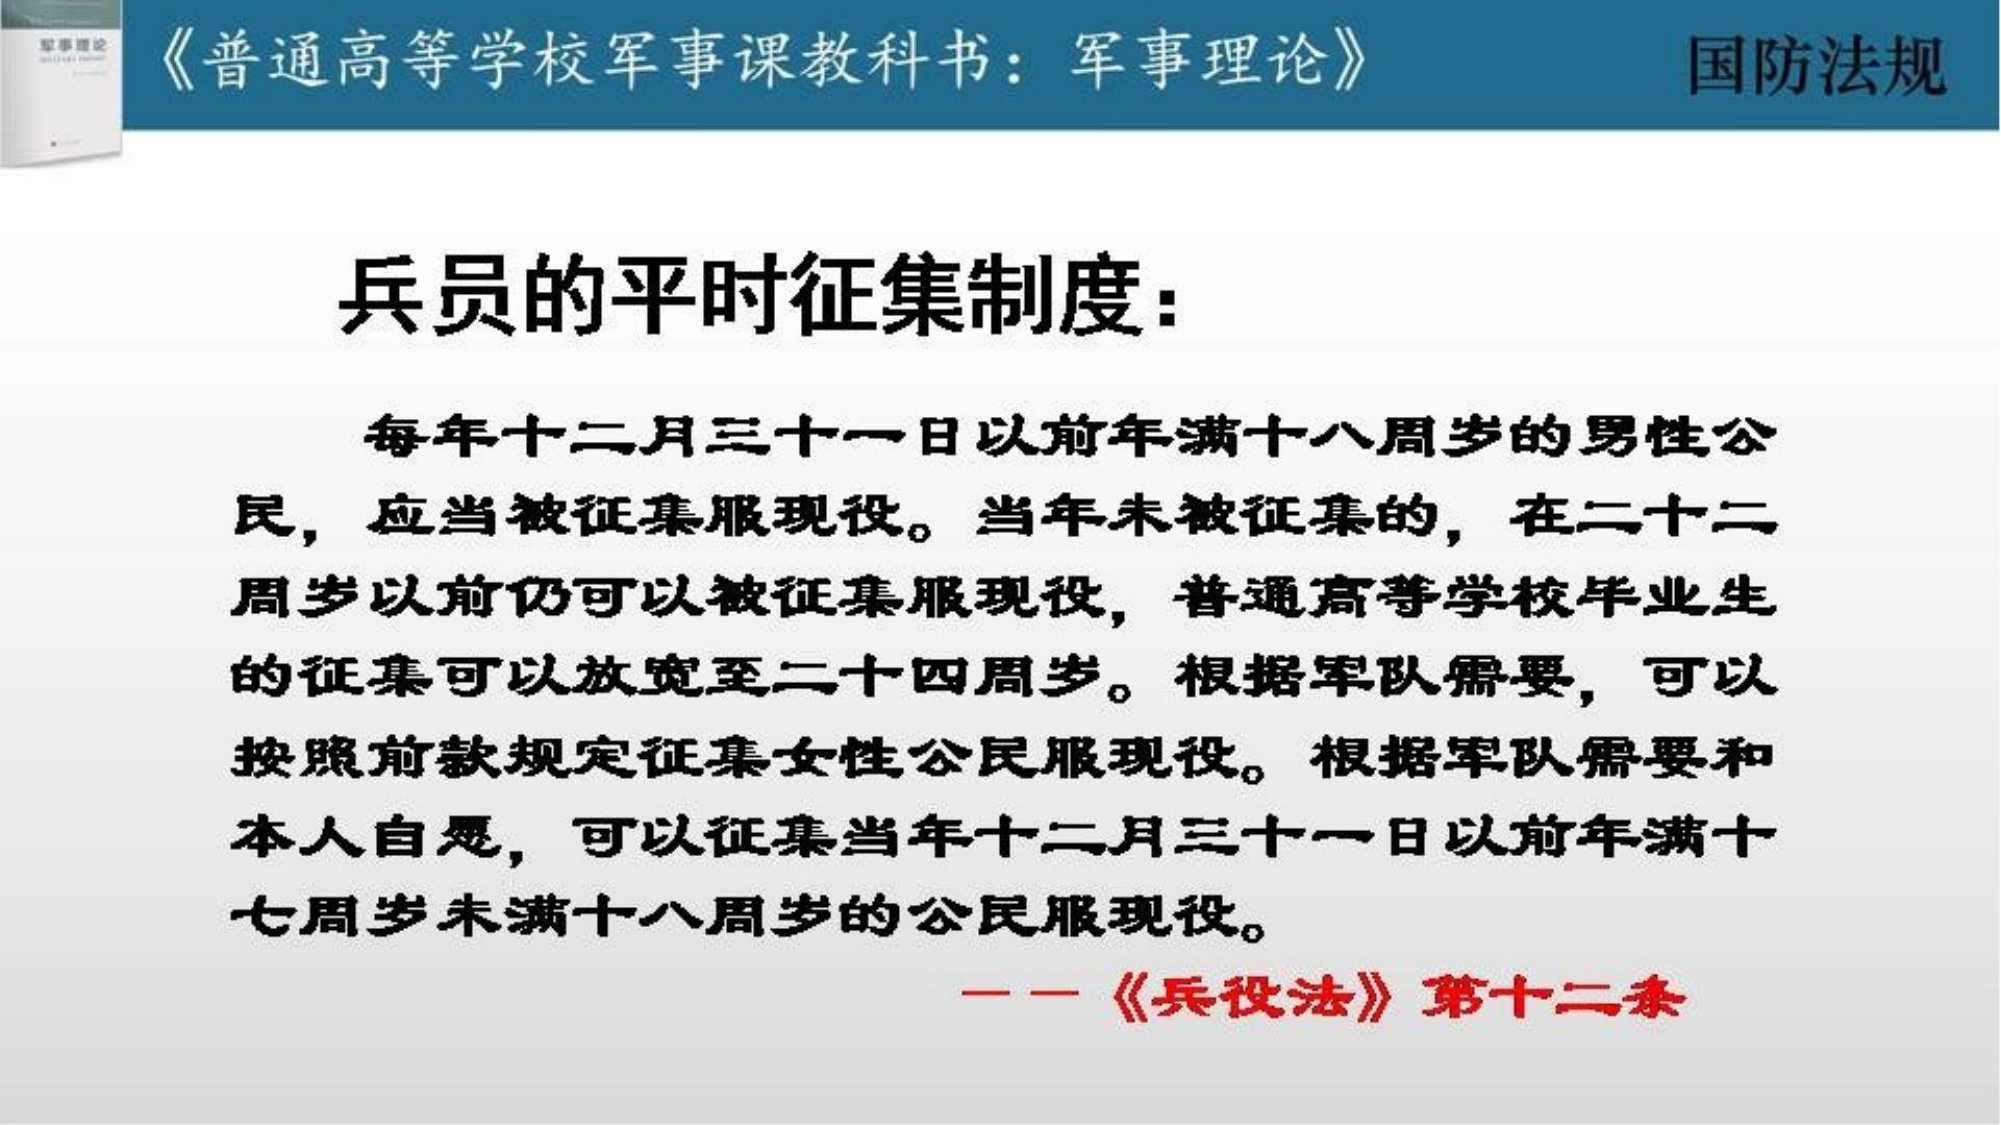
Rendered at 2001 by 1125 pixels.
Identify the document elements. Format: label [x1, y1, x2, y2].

text_box [0, 0, 2000, 1125]
